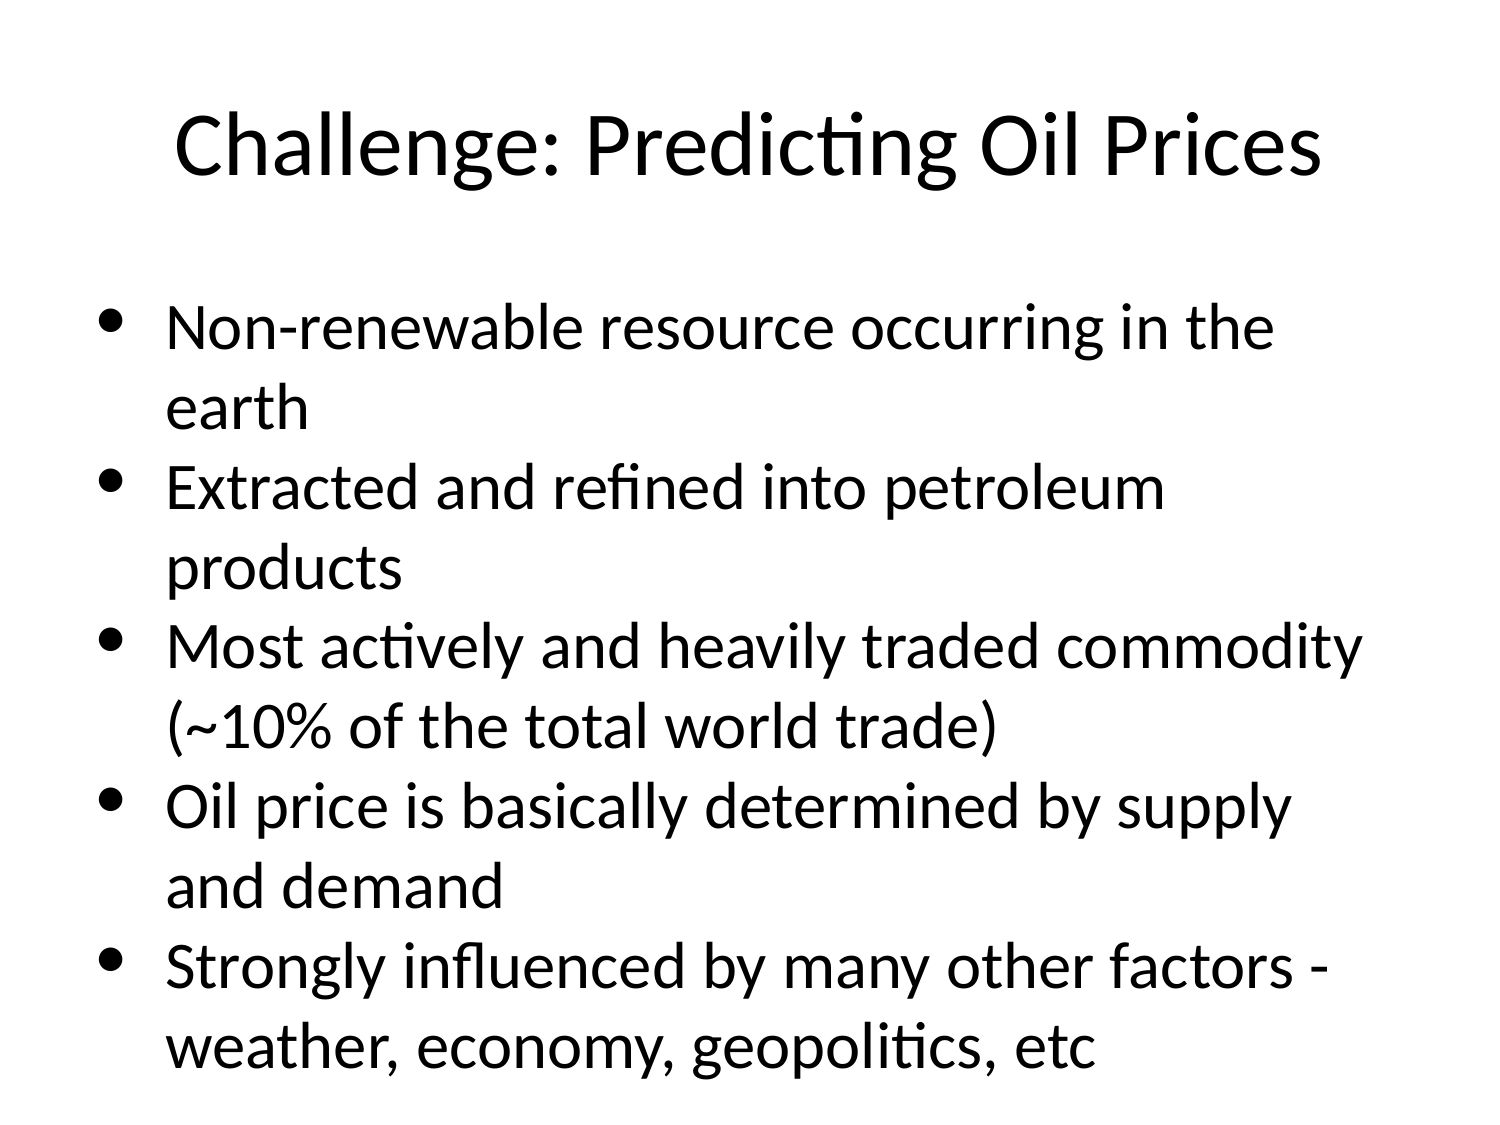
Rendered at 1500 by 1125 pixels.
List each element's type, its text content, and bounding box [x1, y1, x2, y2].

list Non-renewable resource occurring in the earth Extracted and refined into petroleum products Most actively and heavily traded commodity (~10% of the total world trade) Oil price is basically determined by supply and demand Strongly influenced by many other factors - weather, economy, geopolitics, etc [75, 275, 1425, 1018]
title Challenge: Predicting Oil Prices [75, 45, 1425, 233]
